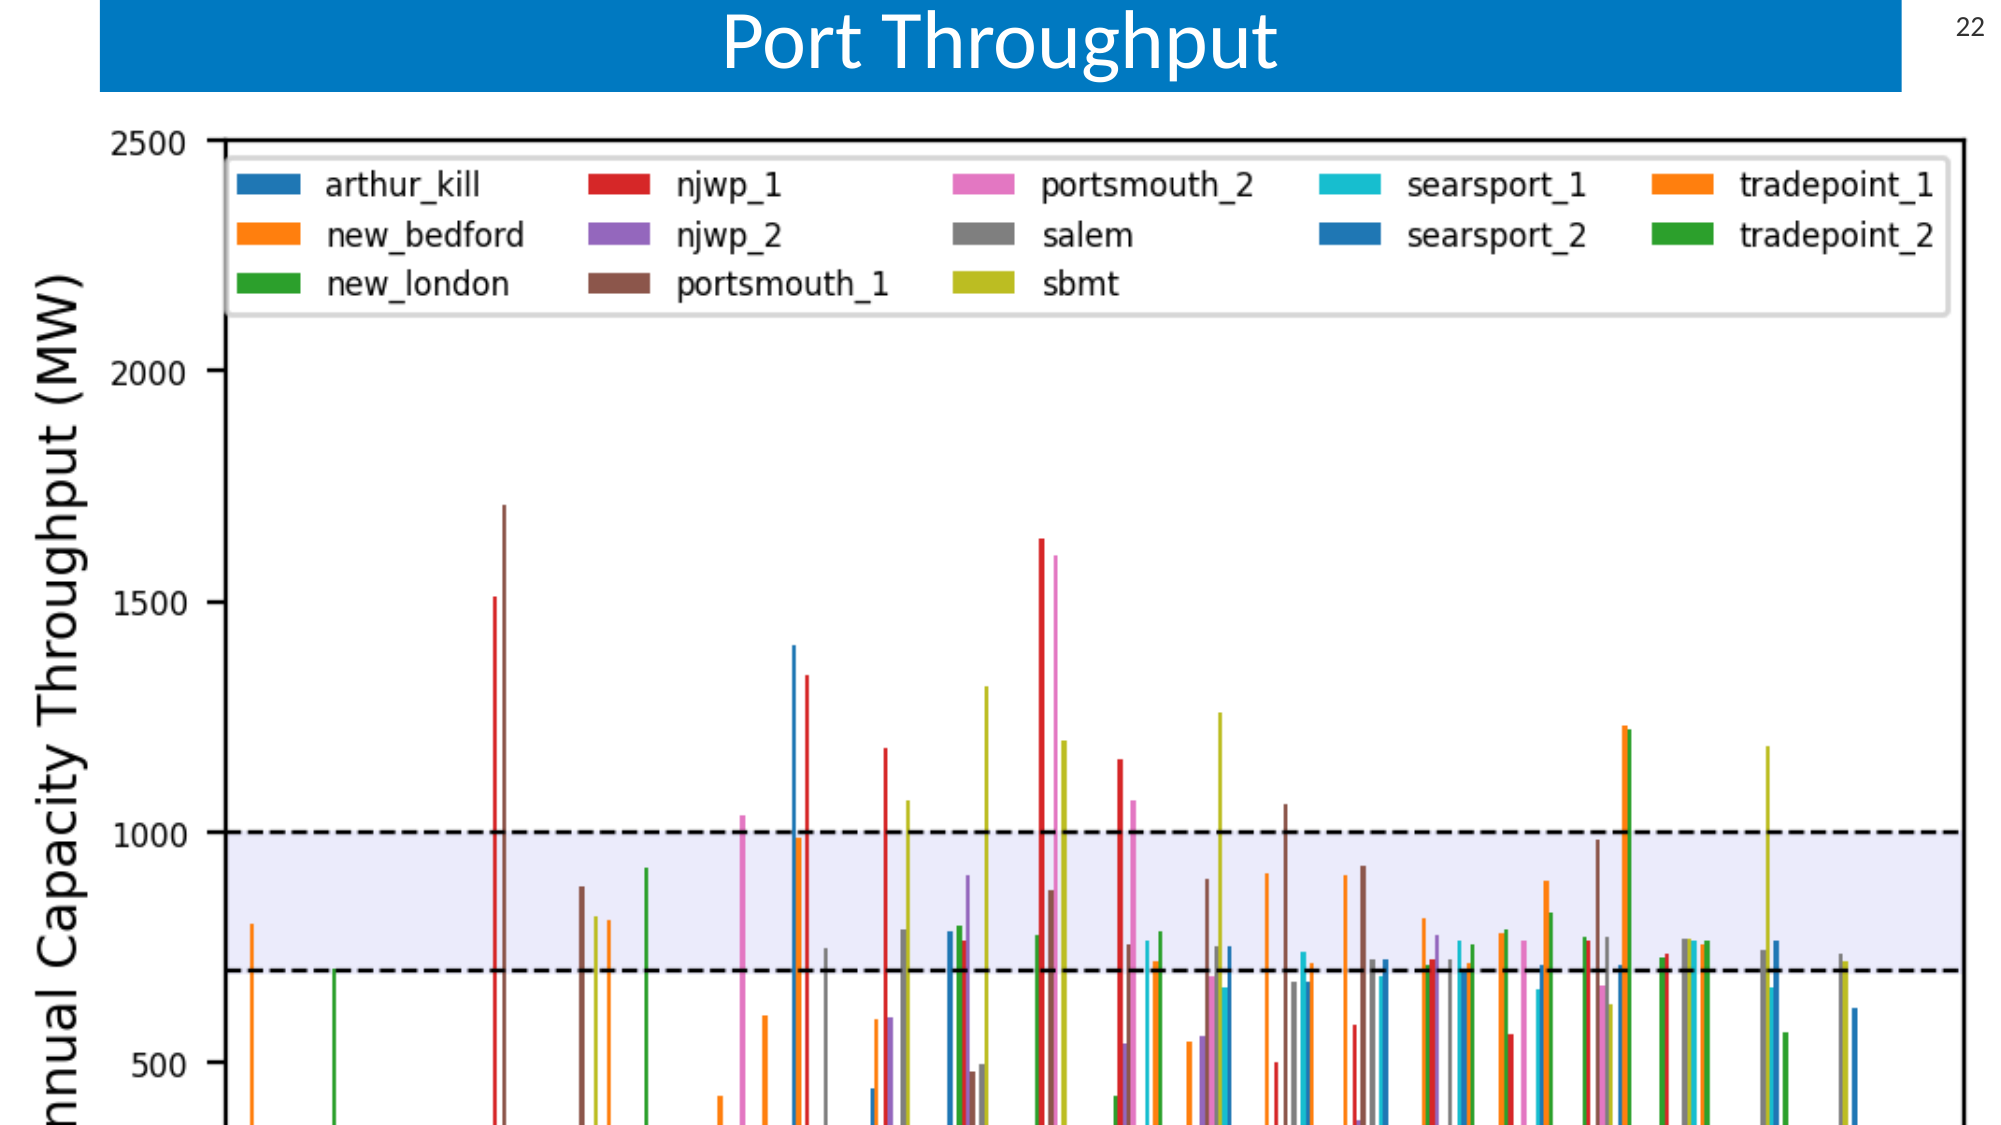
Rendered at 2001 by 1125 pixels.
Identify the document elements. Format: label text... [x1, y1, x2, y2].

picture [0, 92, 2000, 1125]
title Port Throughput [99, 0, 1902, 91]
